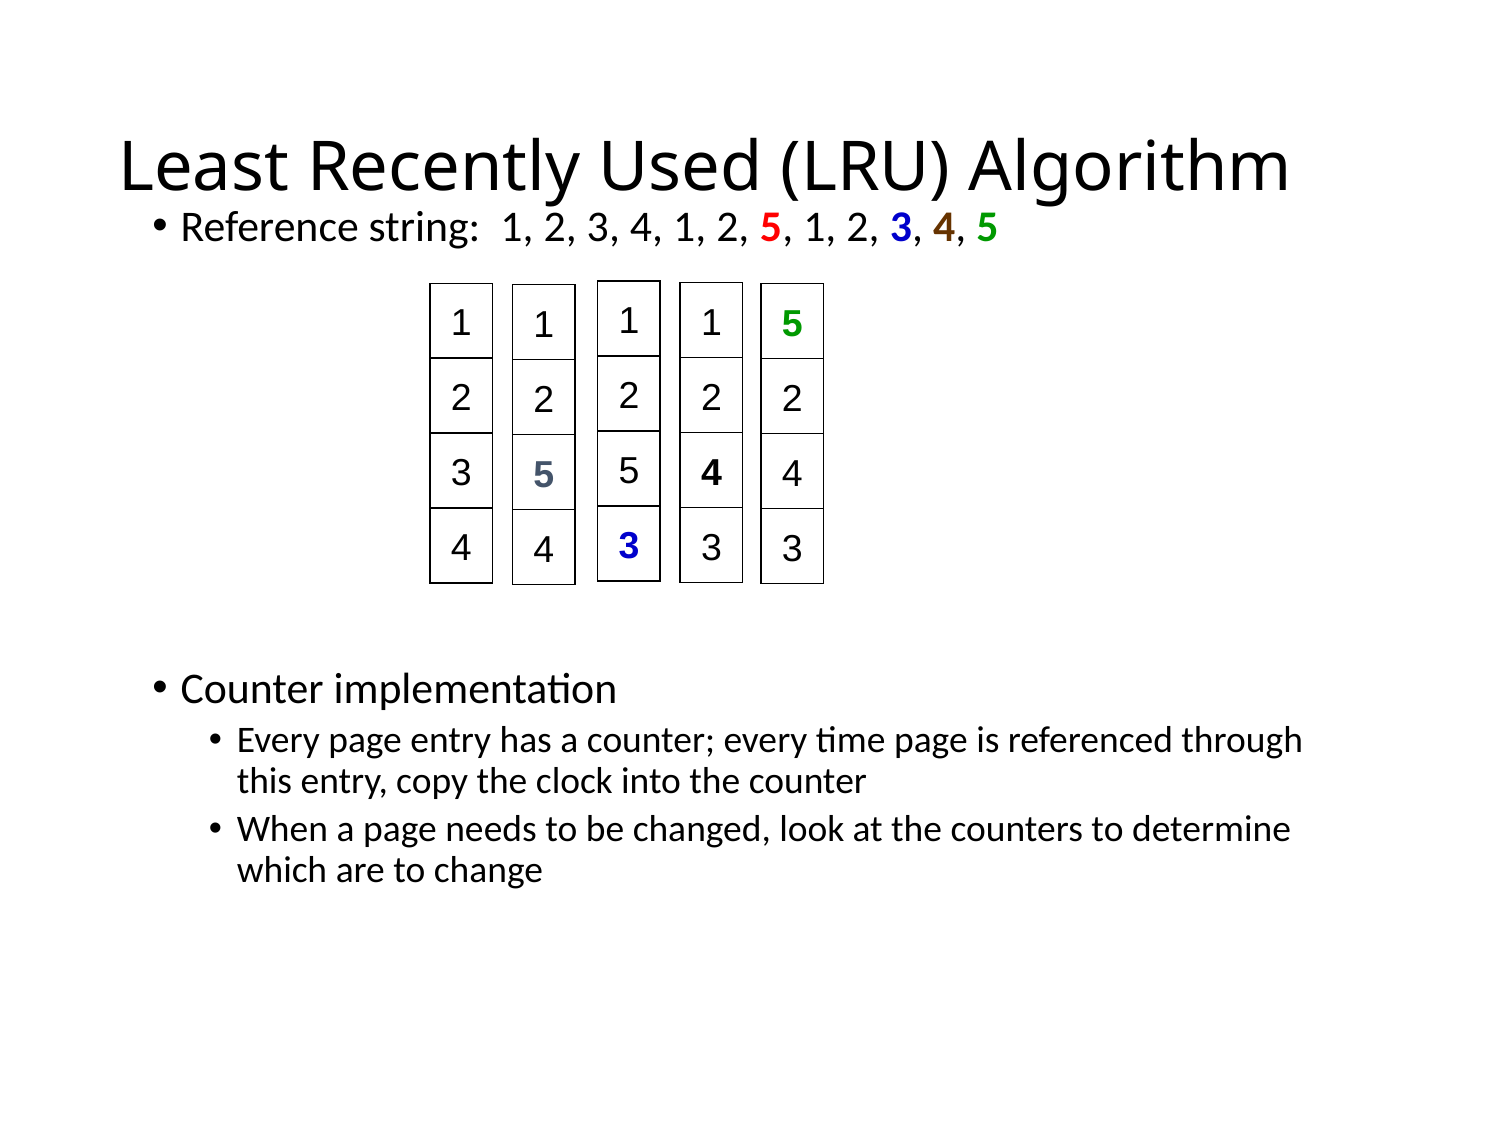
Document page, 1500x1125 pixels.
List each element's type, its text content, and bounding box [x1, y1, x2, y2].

text_box 2 [680, 357, 743, 432]
text_box 5 [597, 431, 661, 506]
text_box 4 [429, 508, 493, 584]
title Least Recently Used (LRU) Algorithm [103, 59, 1397, 278]
text_box 3 [760, 508, 824, 584]
text_box 4 [680, 432, 743, 507]
text_box 2 [597, 356, 661, 431]
text_box 5 [760, 283, 824, 358]
text_box 2 [429, 358, 493, 433]
text_box 3 [680, 507, 743, 583]
text_box 1 [512, 284, 575, 359]
text_box 1 [680, 282, 743, 357]
text_box 1 [429, 283, 493, 358]
text_box 1 [597, 281, 661, 356]
list Reference string: 1, 2, 3, 4, 1, 2, 5, 1, 2, 3, 4, 5 Counter implementation Every page entry has a counter; every time page is referenced through this entry, copy the clock into the counter When a page needs to be changed, look at the counters to determine which are to change [137, 196, 1344, 932]
text_box 5 [512, 434, 575, 509]
text_box 4 [512, 509, 575, 585]
text_box 2 [760, 358, 824, 433]
text_box 2 [512, 359, 575, 434]
text_box 3 [597, 506, 661, 582]
text_box 4 [760, 433, 824, 508]
text_box 3 [429, 433, 493, 508]
